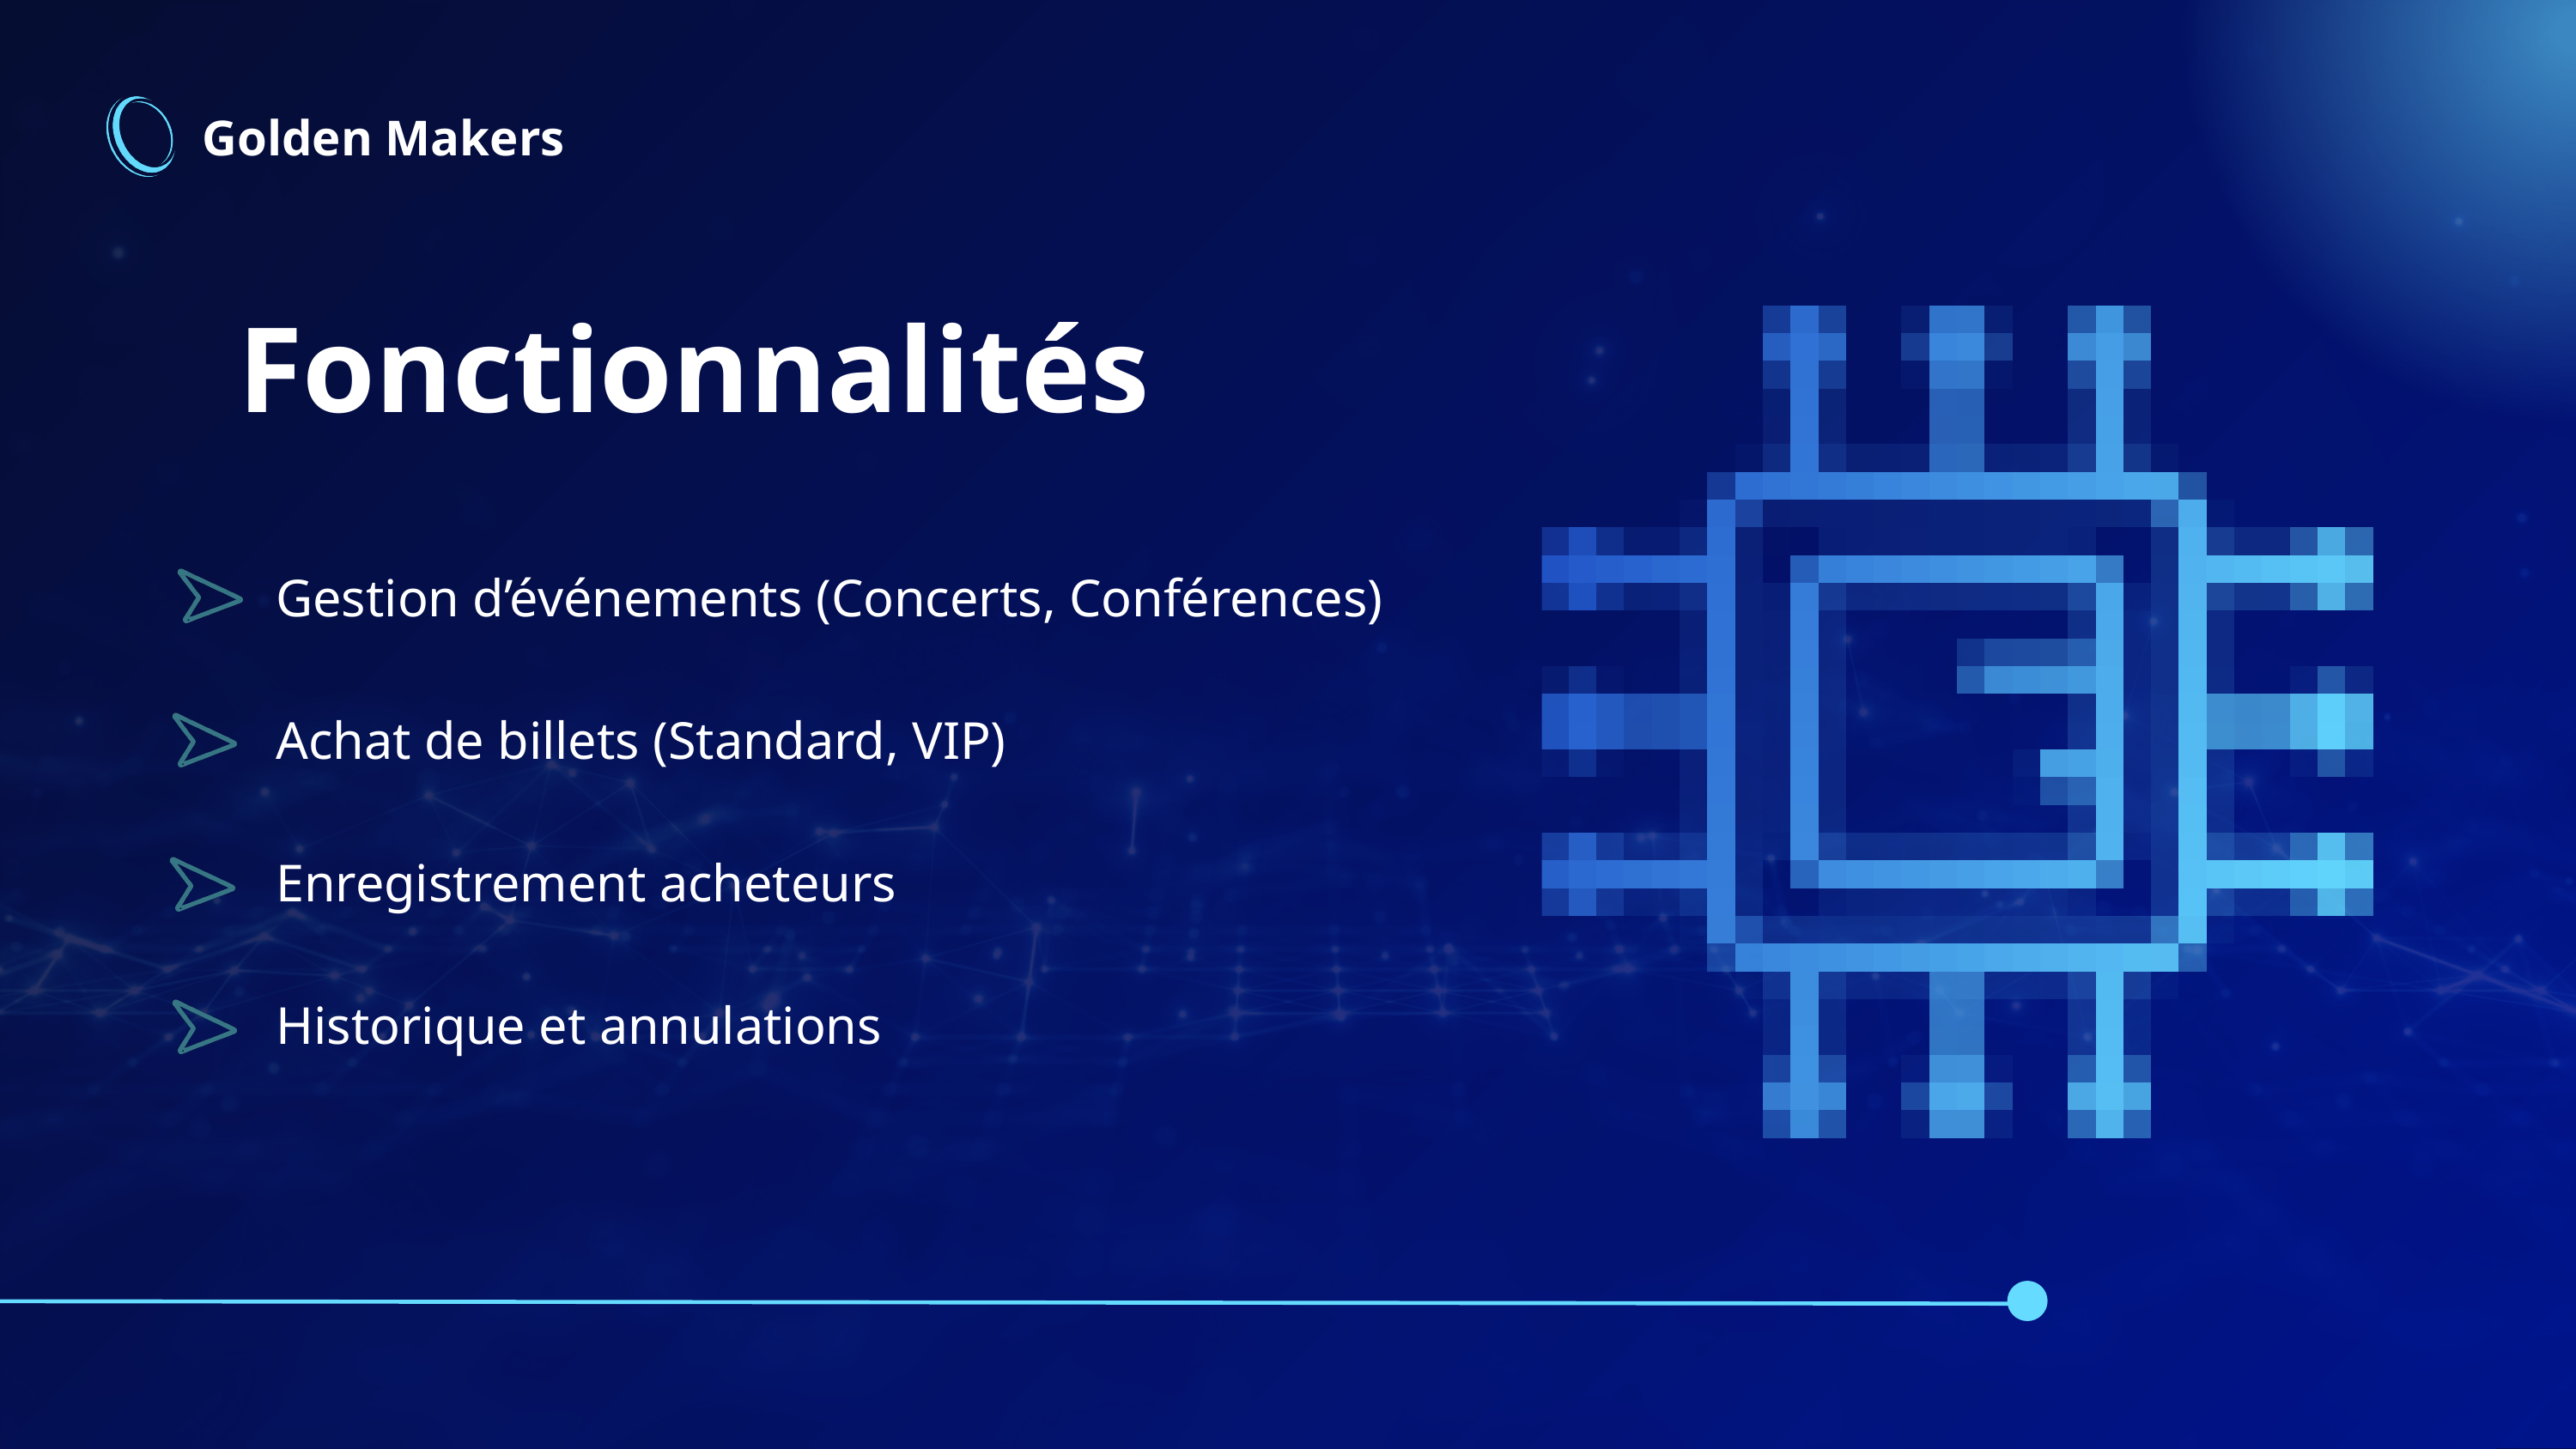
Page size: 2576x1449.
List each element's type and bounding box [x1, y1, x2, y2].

text_box [2007, 1280, 2048, 1322]
text_box [0, 0, 2576, 1449]
